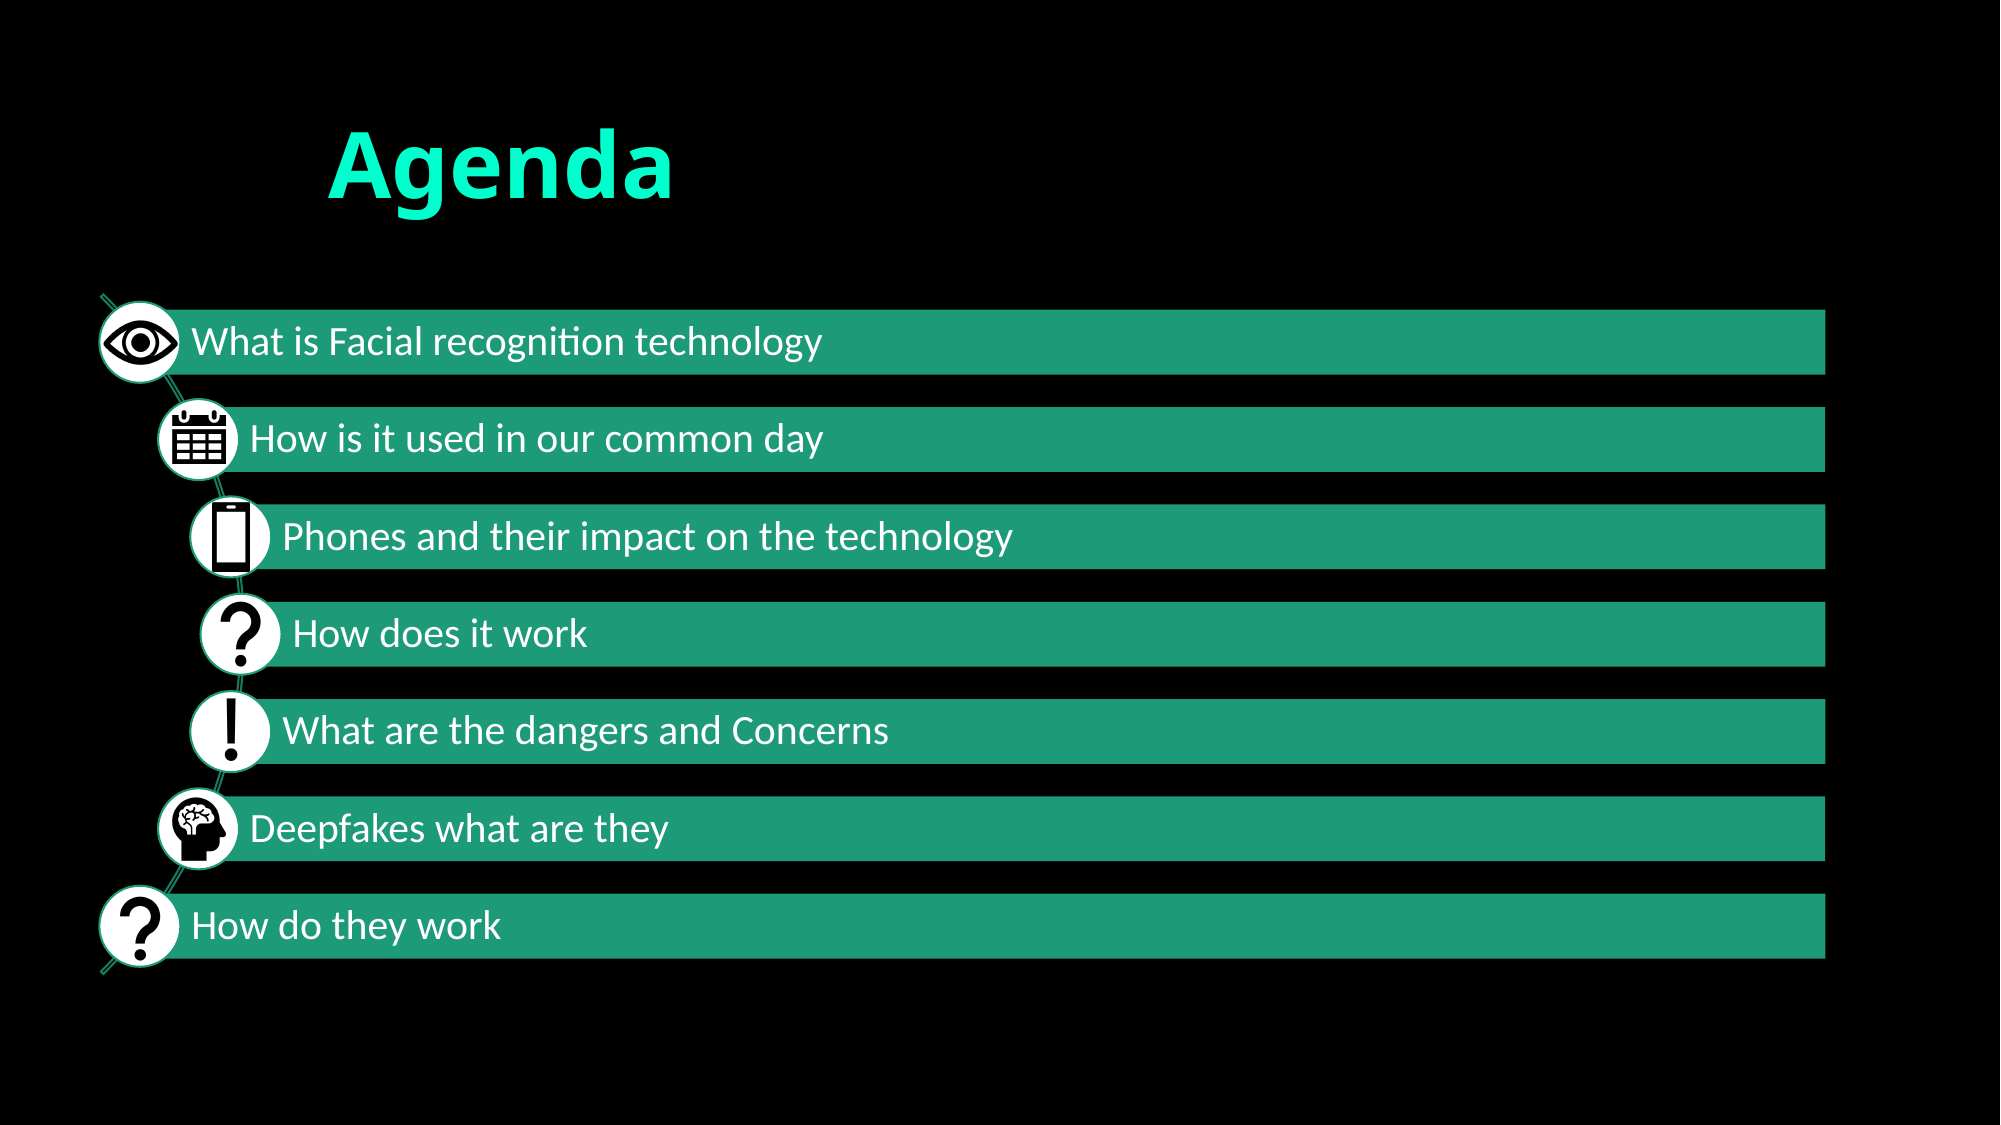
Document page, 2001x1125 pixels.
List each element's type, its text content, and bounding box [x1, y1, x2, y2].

picture [96, 298, 185, 387]
picture [202, 596, 278, 672]
title Agenda [313, 59, 1869, 278]
picture [193, 499, 269, 575]
picture [193, 692, 269, 768]
picture [161, 791, 237, 867]
picture [161, 399, 237, 475]
picture [102, 890, 178, 966]
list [89, 277, 1835, 992]
